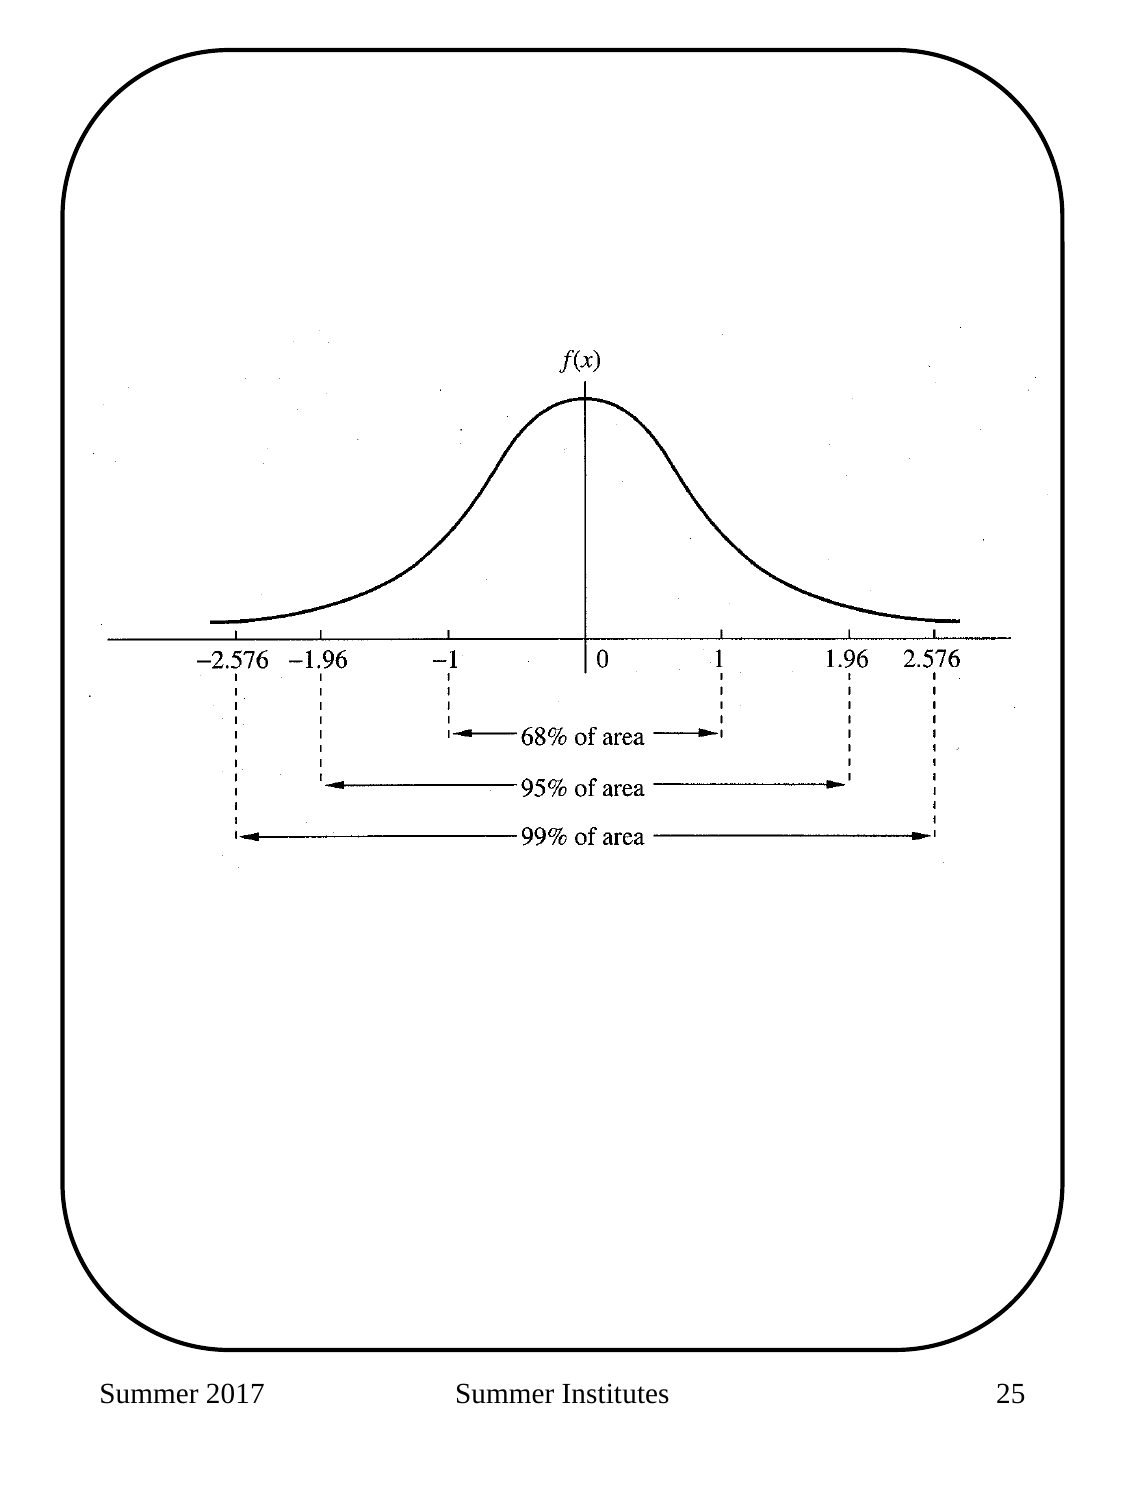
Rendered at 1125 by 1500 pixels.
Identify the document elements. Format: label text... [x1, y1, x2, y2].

picture [74, 324, 1051, 874]
slide_number 87 [806, 1366, 1041, 1467]
slide_number Summer 2017 [84, 1366, 319, 1467]
footer Summer Institutes [384, 1366, 741, 1467]
